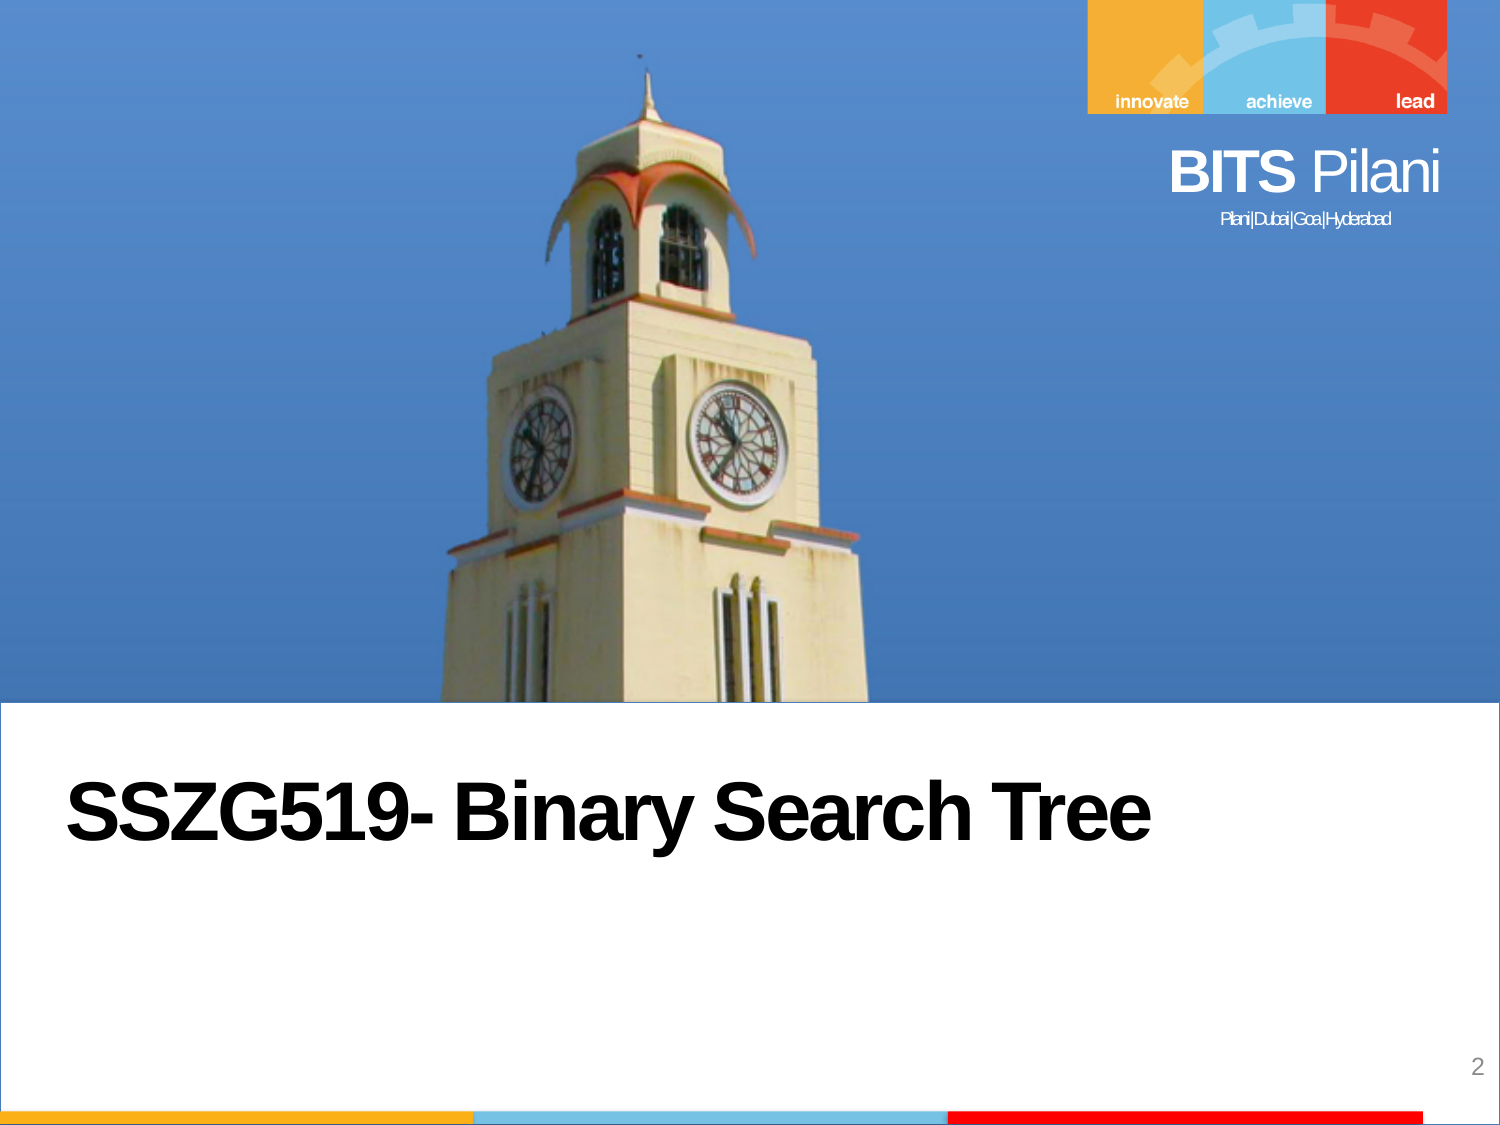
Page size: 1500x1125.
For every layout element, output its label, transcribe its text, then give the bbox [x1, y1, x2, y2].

picture [0, 0, 1500, 702]
list SSZG519- Binary Search Tree [50, 762, 1438, 1025]
slide_number 2 [1149, 1035, 1500, 1096]
